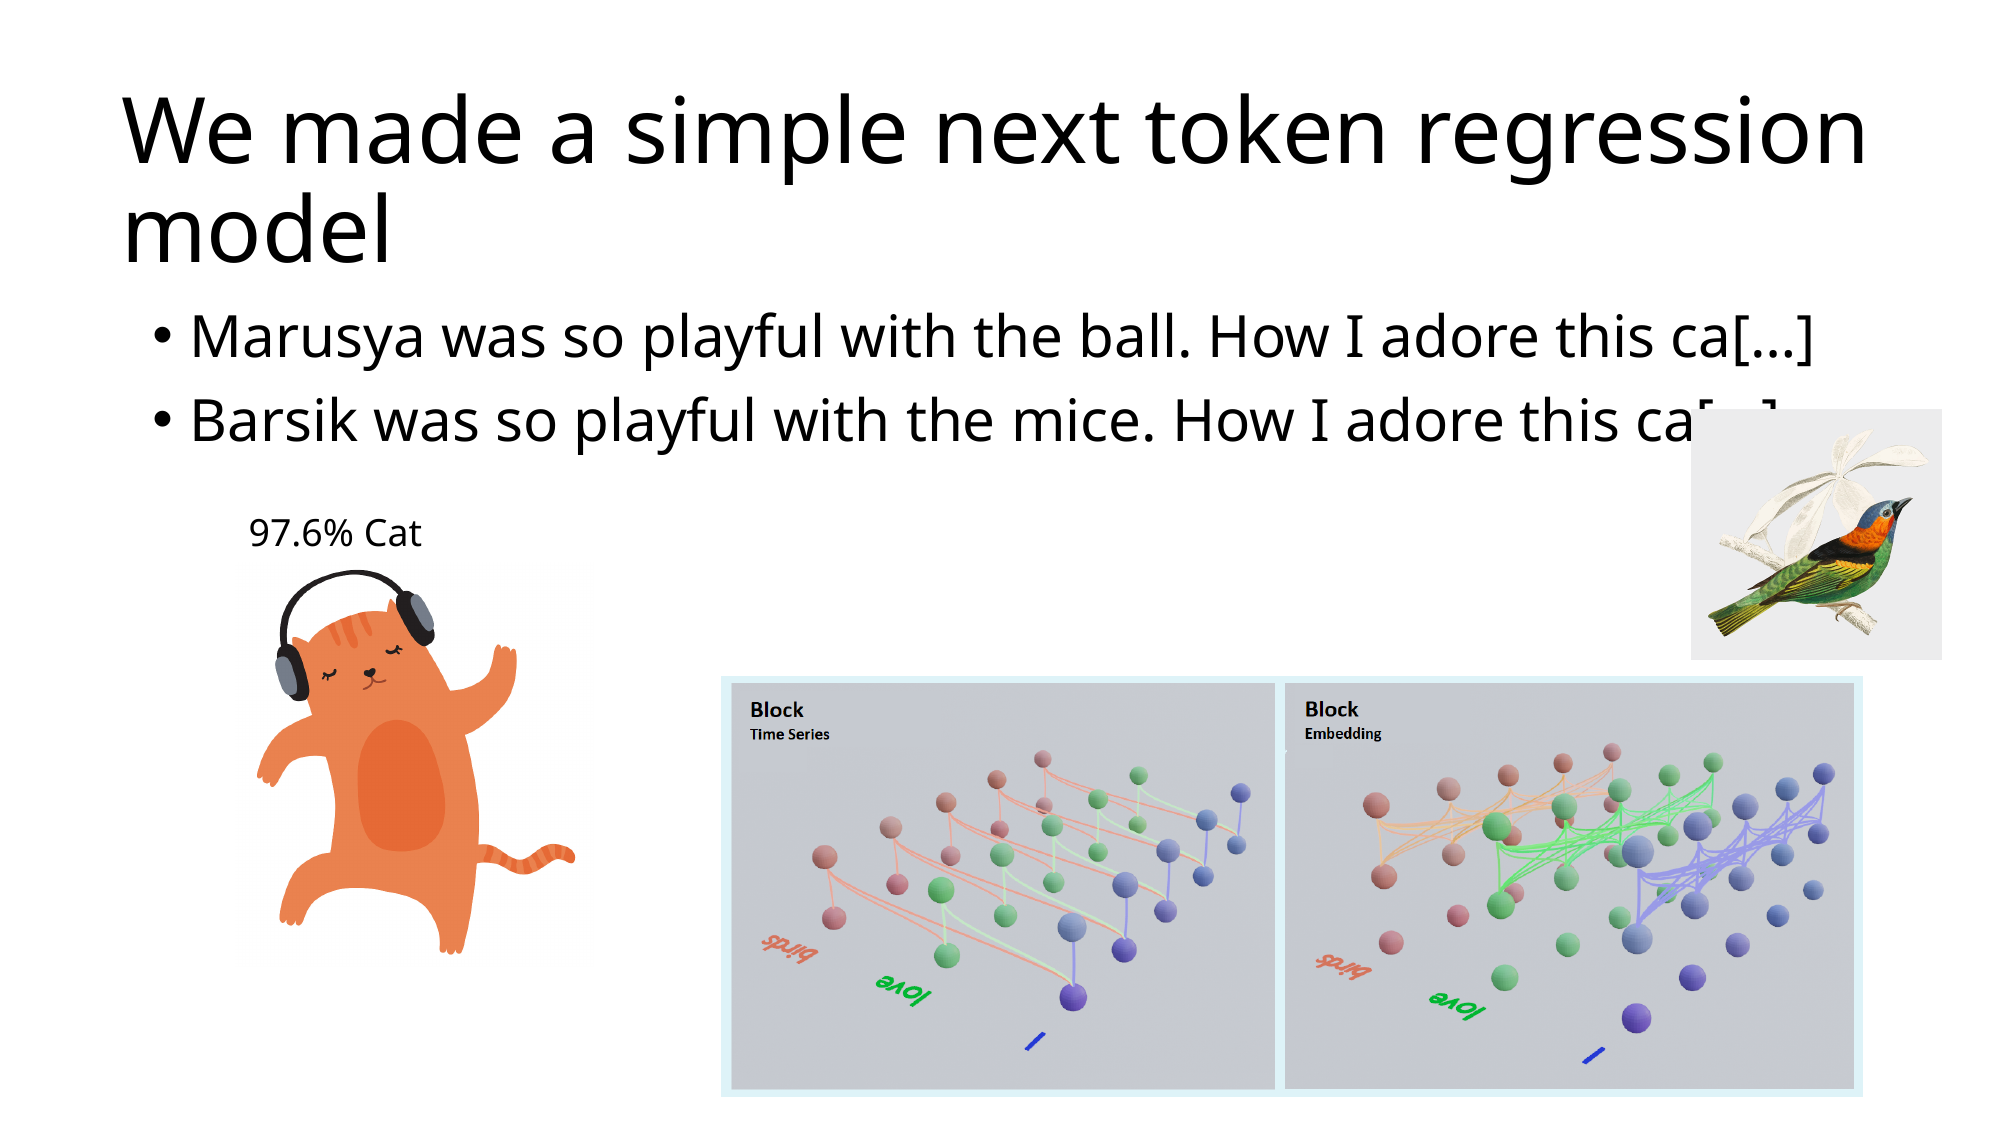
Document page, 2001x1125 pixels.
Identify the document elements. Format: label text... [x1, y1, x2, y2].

text_box 97.6% Cat [233, 502, 438, 607]
picture [720, 675, 1863, 1098]
list Marusya was so playful with the ball. How I adore this ca[…] Barsik was so playful with the mice. How I adore this ca[…] [137, 299, 1863, 1014]
picture [1690, 408, 1943, 661]
title We made a simple next token regression model [106, 74, 1894, 293]
picture [235, 561, 595, 968]
